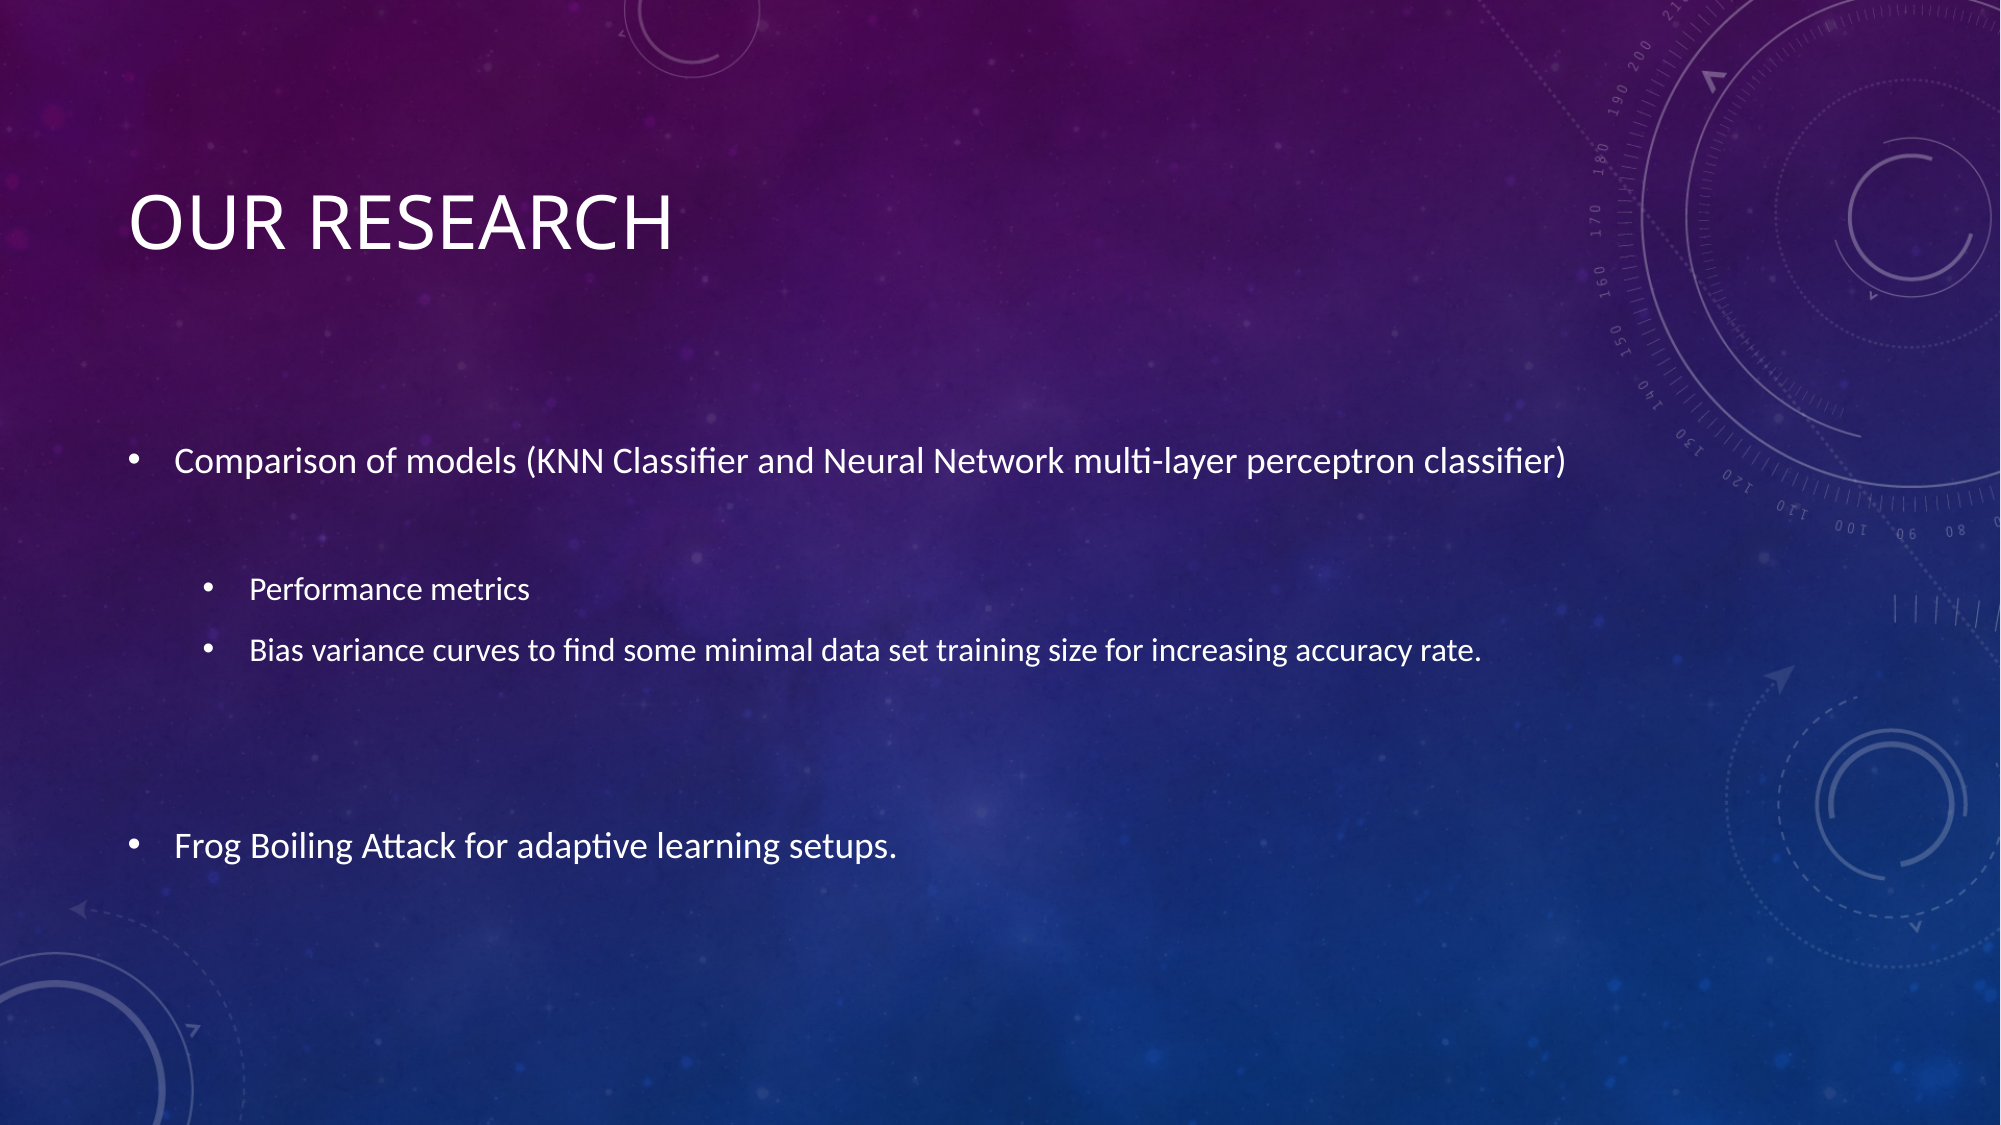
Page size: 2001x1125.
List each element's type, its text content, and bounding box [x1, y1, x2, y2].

title Our RESEARCH [112, 99, 1775, 339]
list Comparison of models (KNN Classifier and Neural Network multi-layer perceptron classifier) Performance metrics Bias variance curves to find some minimal data set training size for increasing accuracy rate. Frog Boiling Attack for adaptive learning setups. [112, 351, 1775, 950]
picture [0, 0, 2001, 1125]
